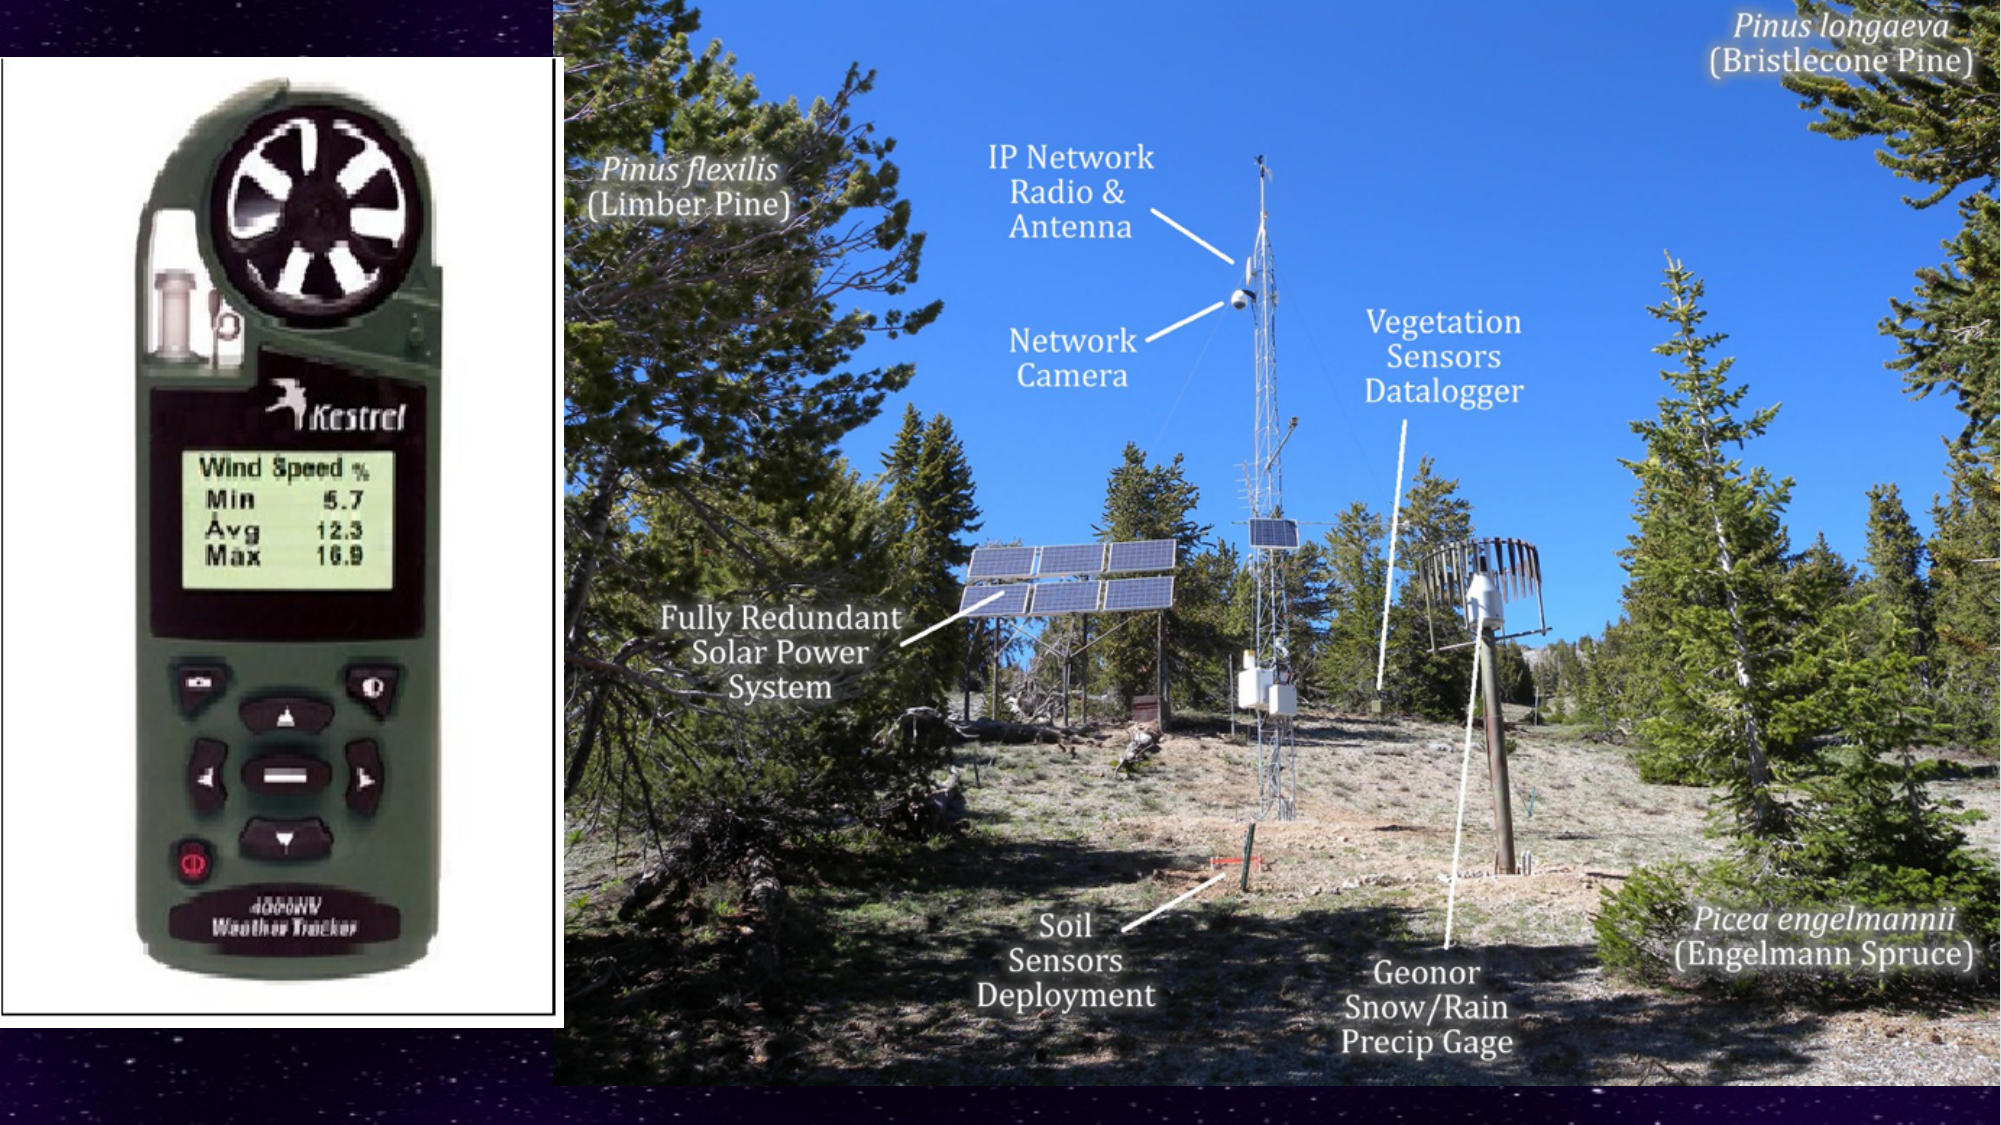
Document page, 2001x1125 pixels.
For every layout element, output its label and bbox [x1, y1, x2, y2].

picture [0, 0, 2001, 1125]
list [553, 0, 2000, 1086]
